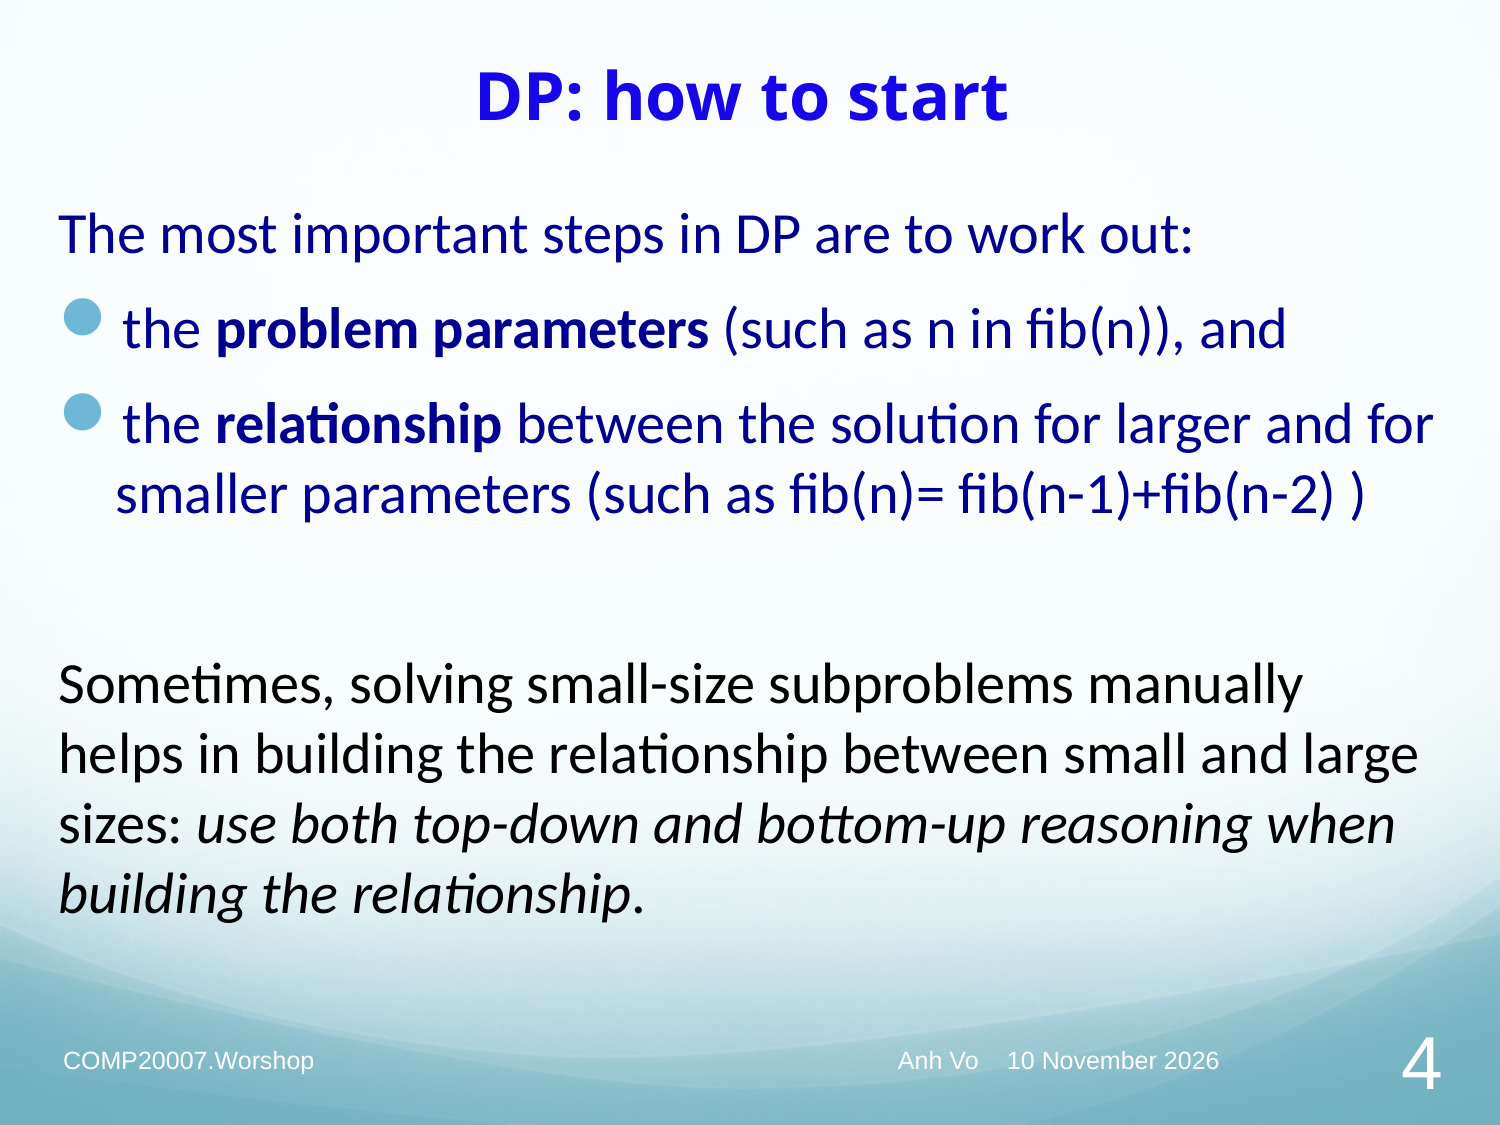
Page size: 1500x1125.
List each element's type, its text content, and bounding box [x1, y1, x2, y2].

list The most important steps in DP are to work out: the problem parameters (such as n in fib(n)), and the relationship between the solution for larger and for smaller parameters (such as fib(n)= fib(n-1)+fib(n-2) ) Sometimes, solving small-size subproblems manually helps in building the relationship between small and large sizes: use both top-down and bottom-up reasoning when building the relationship. [43, 187, 1459, 975]
footer COMP20007.Worshop [48, 1029, 843, 1090]
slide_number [877, 1029, 1236, 1090]
title DP: how to start [43, 17, 1459, 169]
slide_number 4 [1295, 1029, 1459, 1090]
